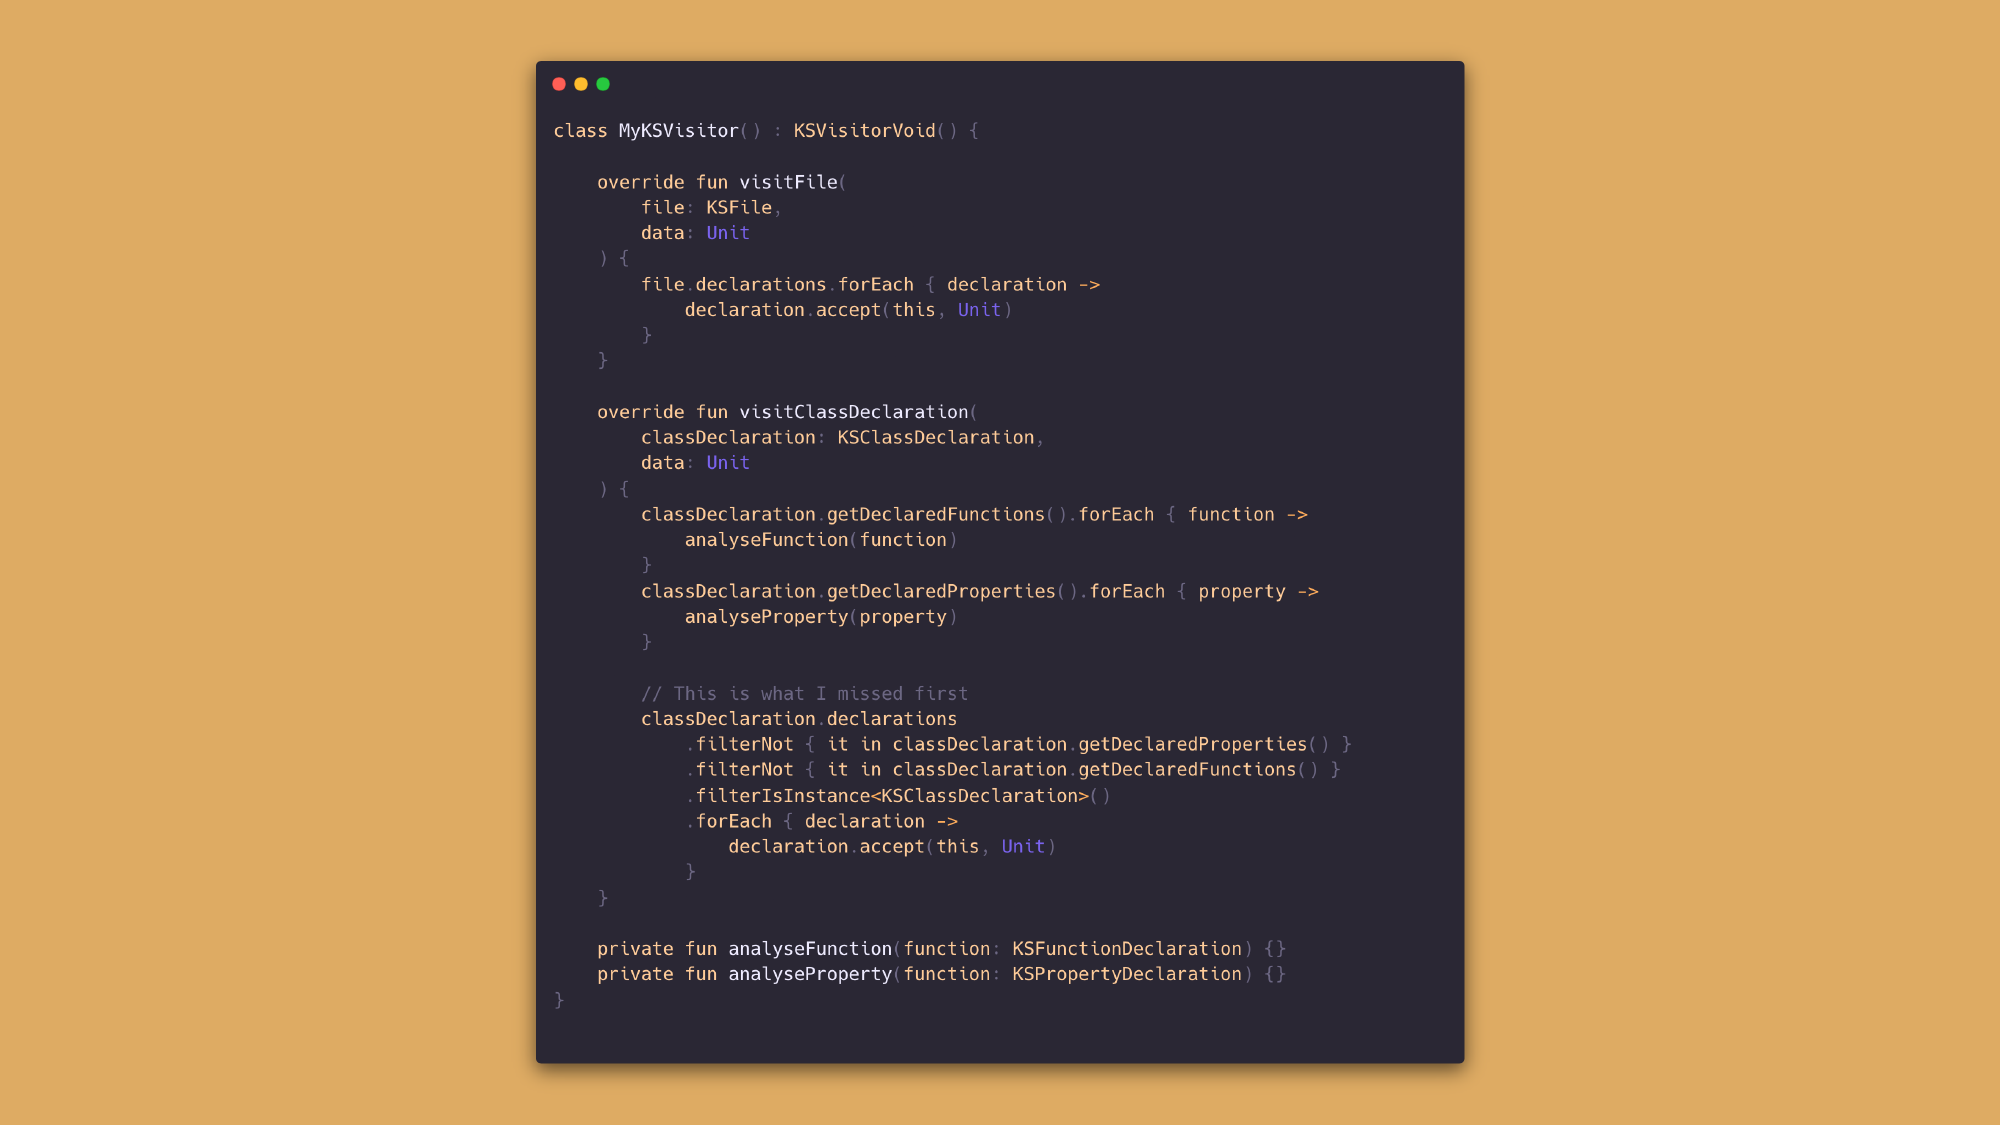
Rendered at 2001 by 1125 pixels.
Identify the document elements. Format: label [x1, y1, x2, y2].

picture [474, 0, 1526, 1125]
